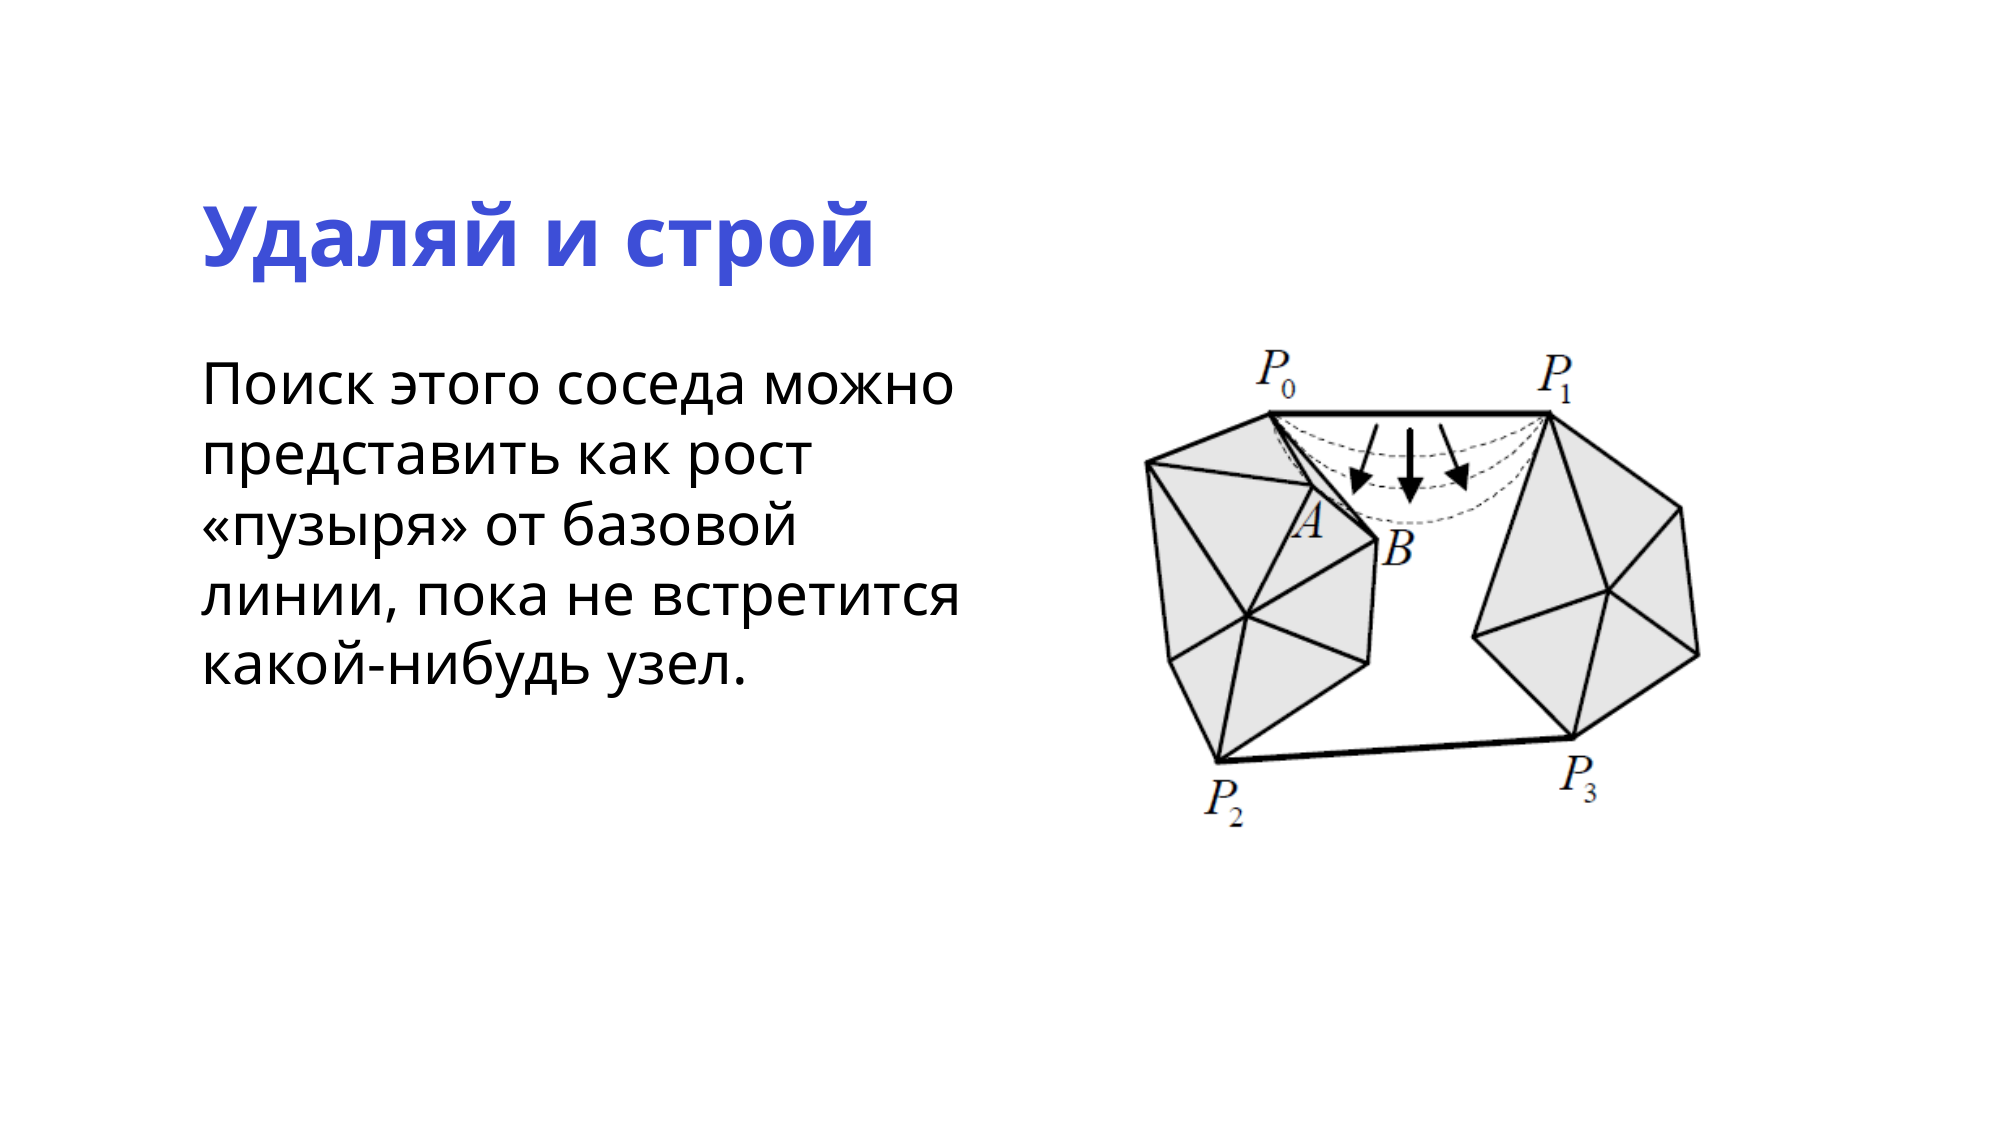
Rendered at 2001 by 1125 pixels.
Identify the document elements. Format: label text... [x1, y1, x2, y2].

picture [1141, 339, 1703, 830]
text_box Удаляй и строй [187, 187, 1820, 307]
text_box Поиск этого соседа можно представить как рост «пузыря» от базовой линии, пока не встретится какой-нибудь узел. [186, 339, 1000, 704]
